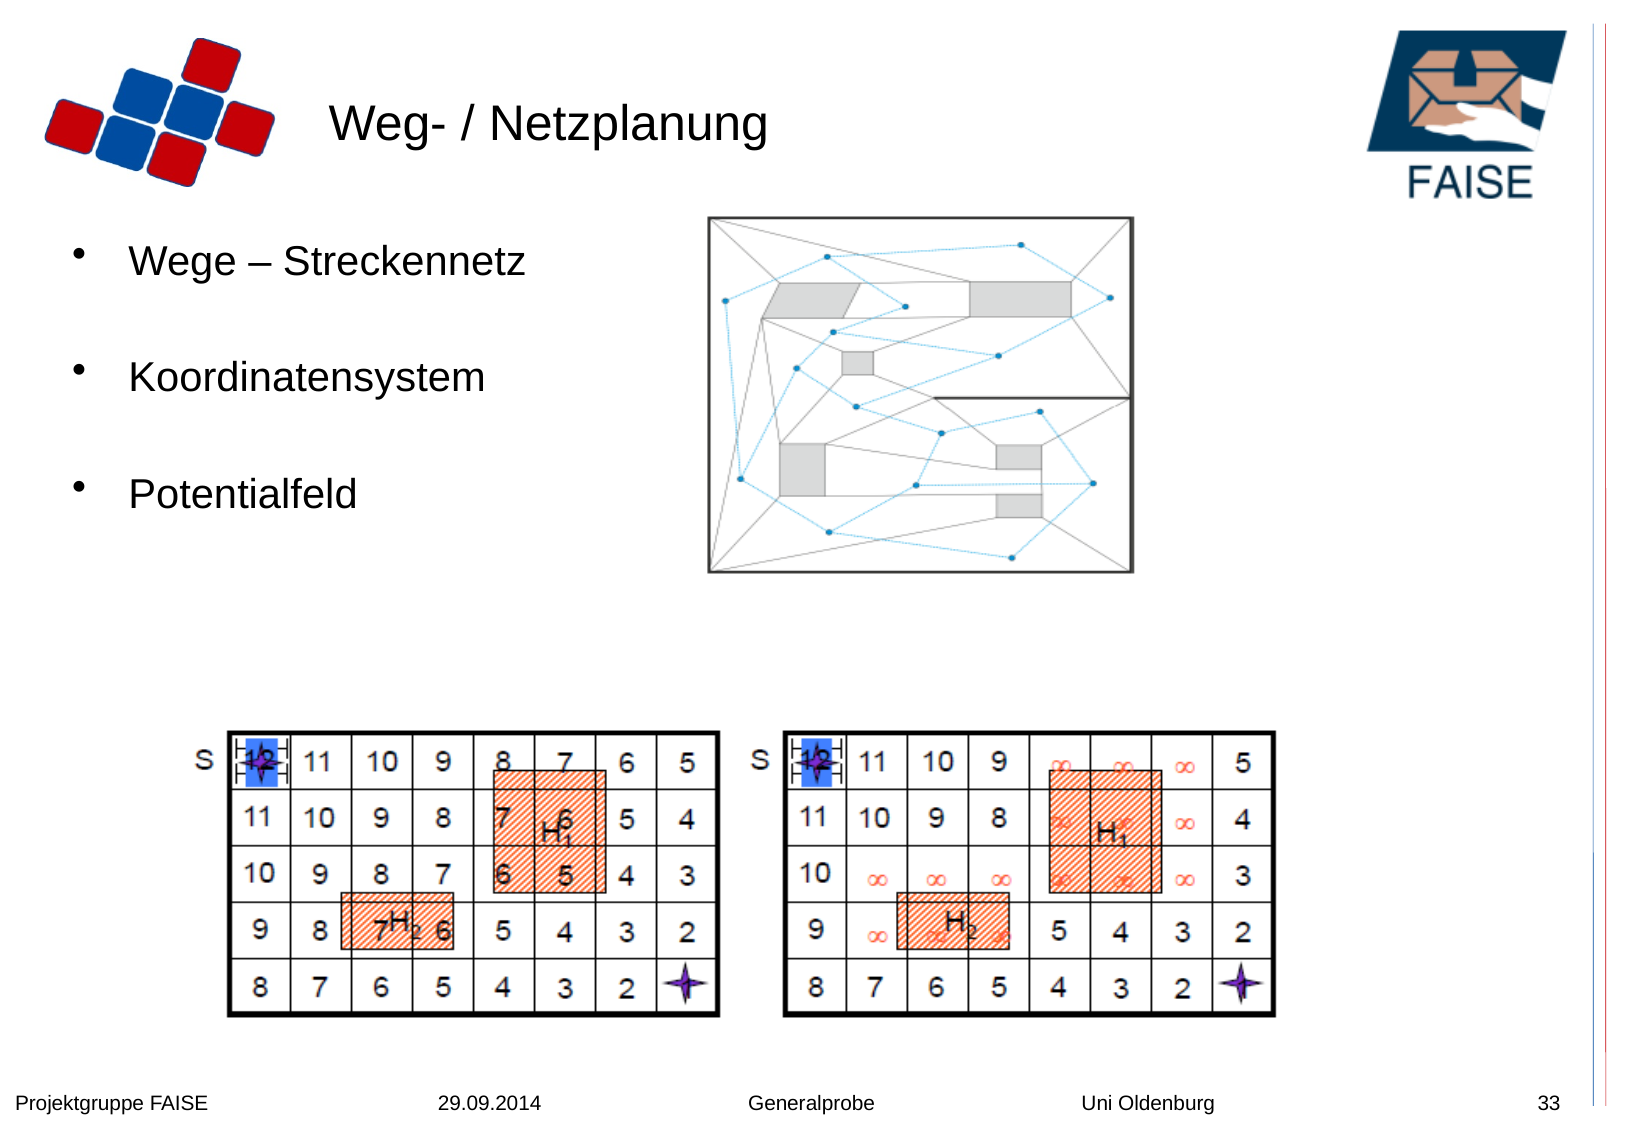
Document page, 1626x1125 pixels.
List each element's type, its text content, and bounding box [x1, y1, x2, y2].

picture [703, 213, 1137, 576]
list Wege – Streckennetz Koordinatensystem Potentialfeld [56, 225, 1594, 1070]
footer Projektgruppe FAISE 29.09.2014 Generalprobe Uni Oldenburg [0, 1082, 1530, 1125]
picture [1364, 23, 1575, 210]
picture [185, 723, 1300, 1024]
title Weg- / Netzplanung [313, 44, 1544, 197]
slide_number 33 [1530, 1082, 1576, 1119]
picture [44, 38, 288, 187]
